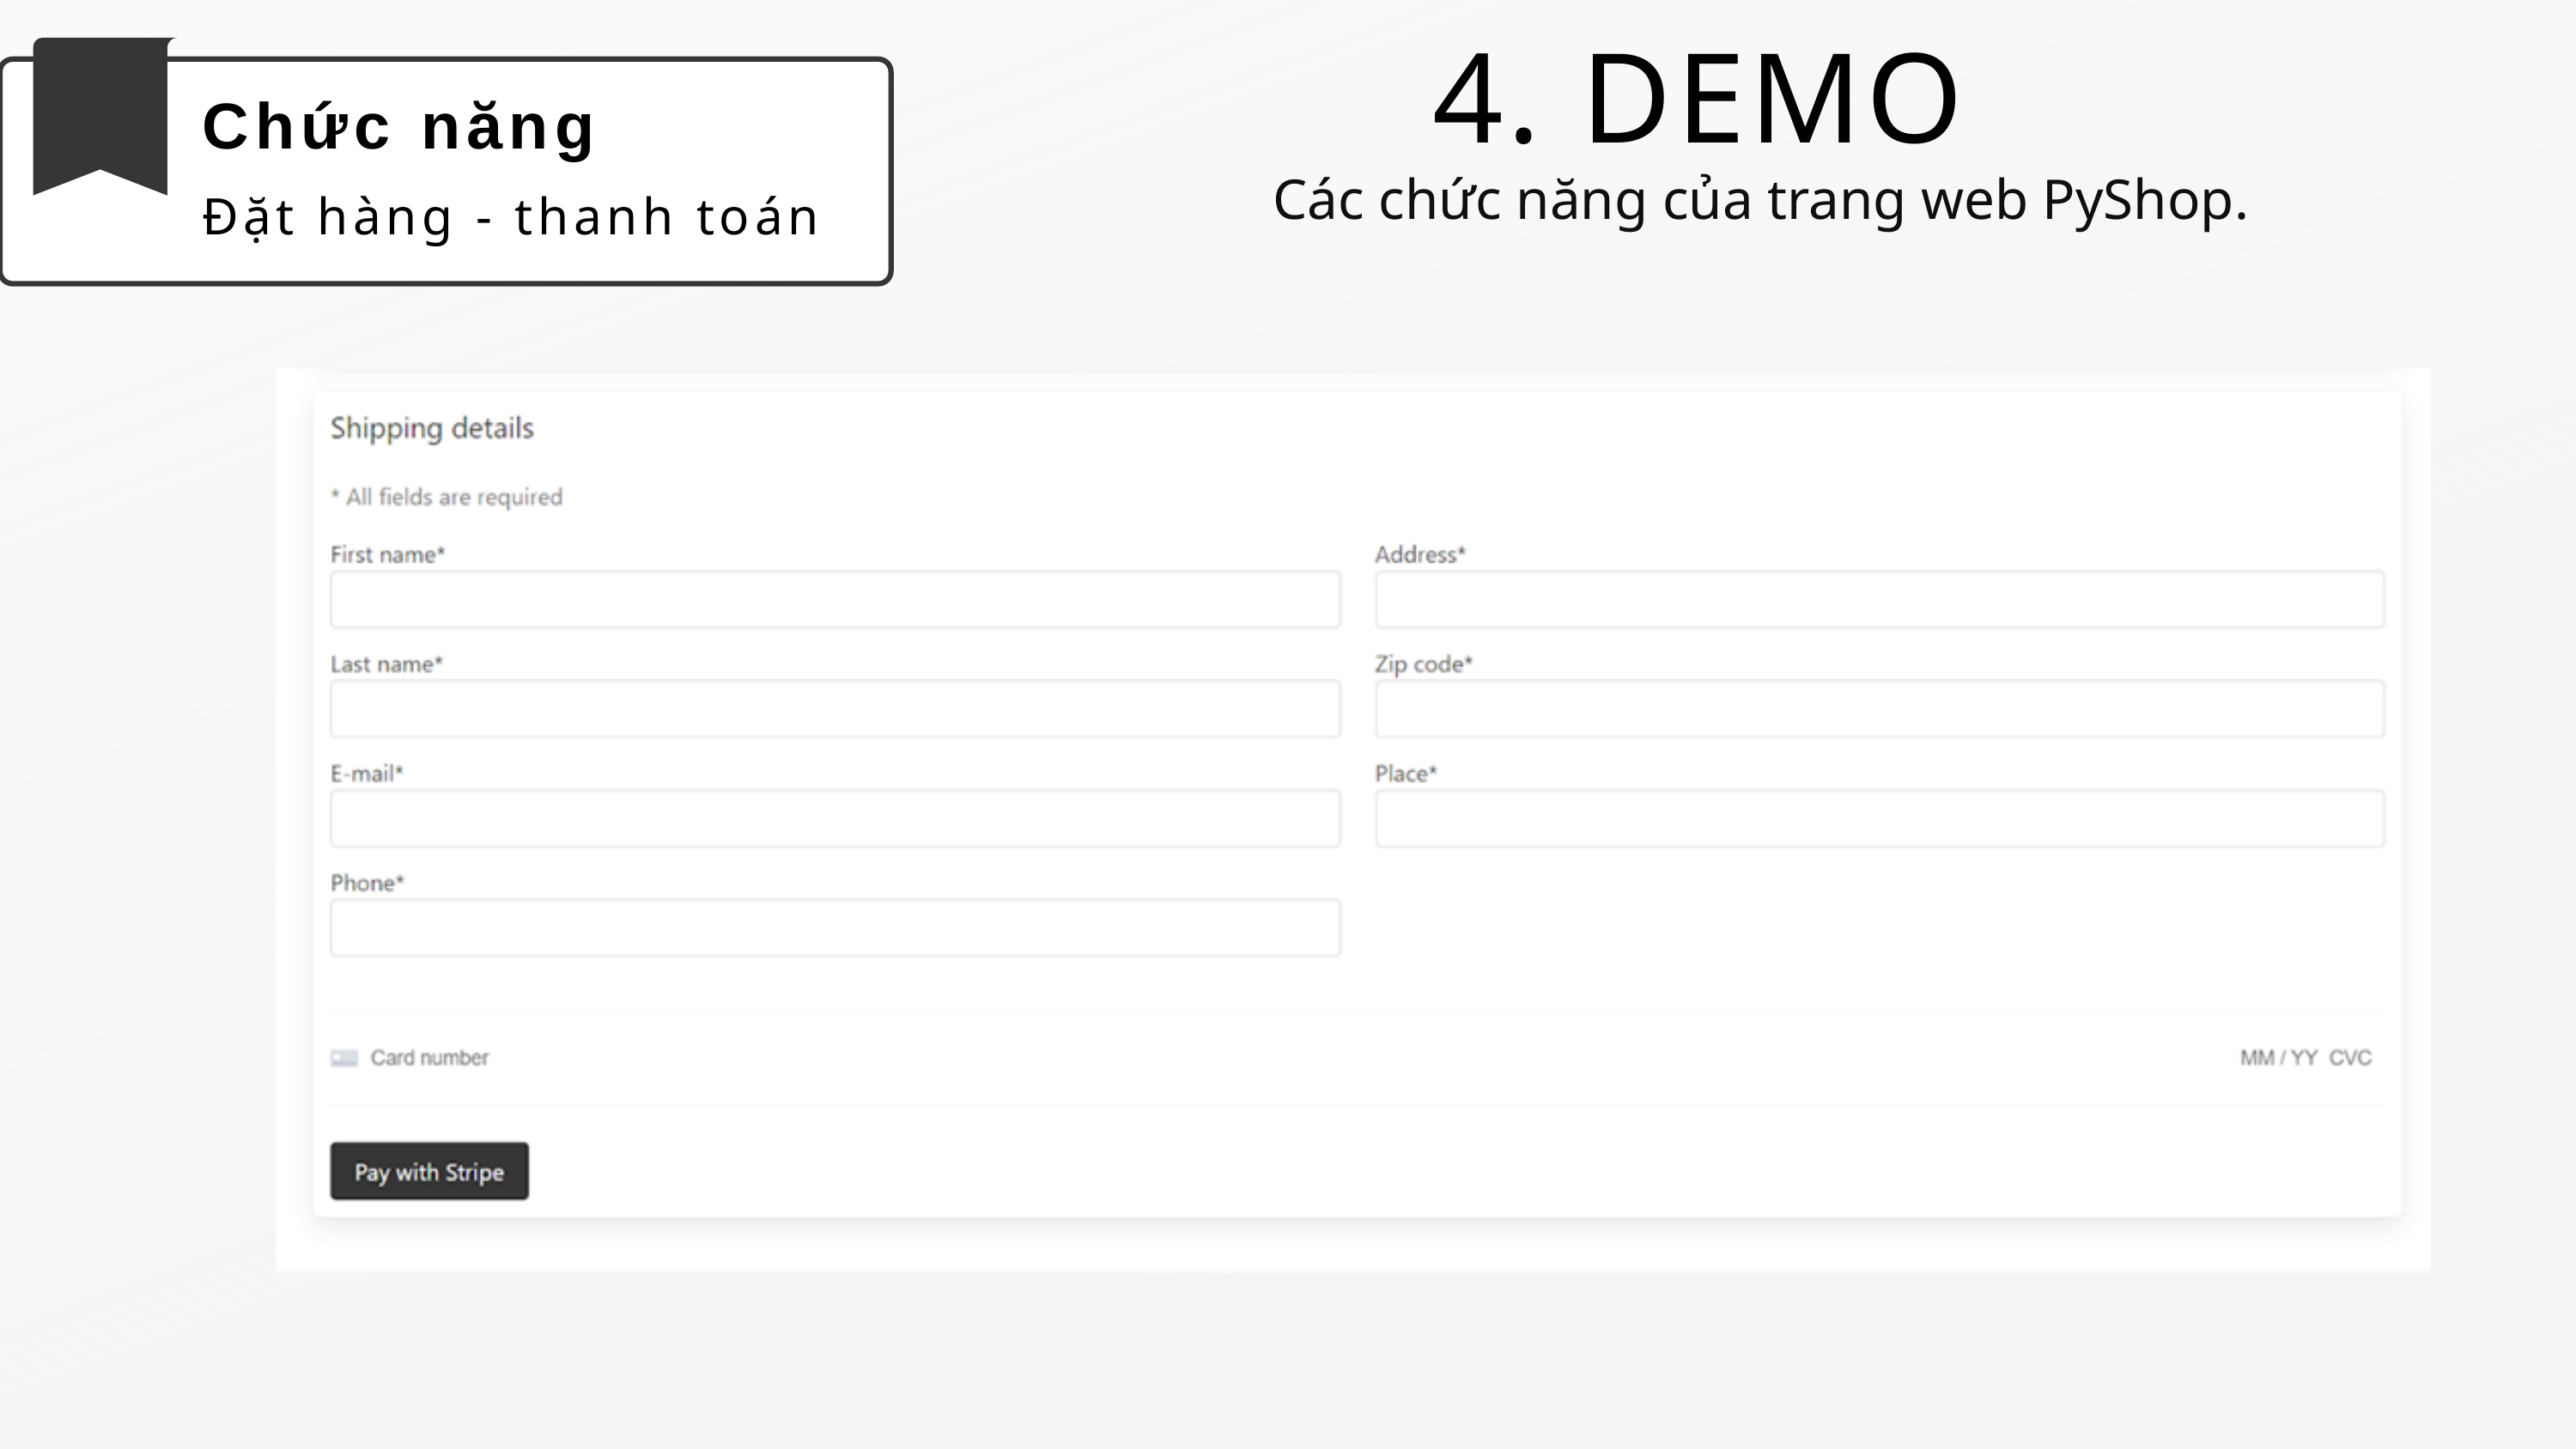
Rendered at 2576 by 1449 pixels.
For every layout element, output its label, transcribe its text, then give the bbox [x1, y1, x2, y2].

text_box [0, 0, 2576, 1449]
text_box [276, 368, 2432, 1273]
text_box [33, 37, 178, 192]
text_box 4. DEMO [932, 0, 2464, 168]
text_box Các chức năng của trang web PyShop. [975, 153, 2547, 230]
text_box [0, 58, 891, 284]
